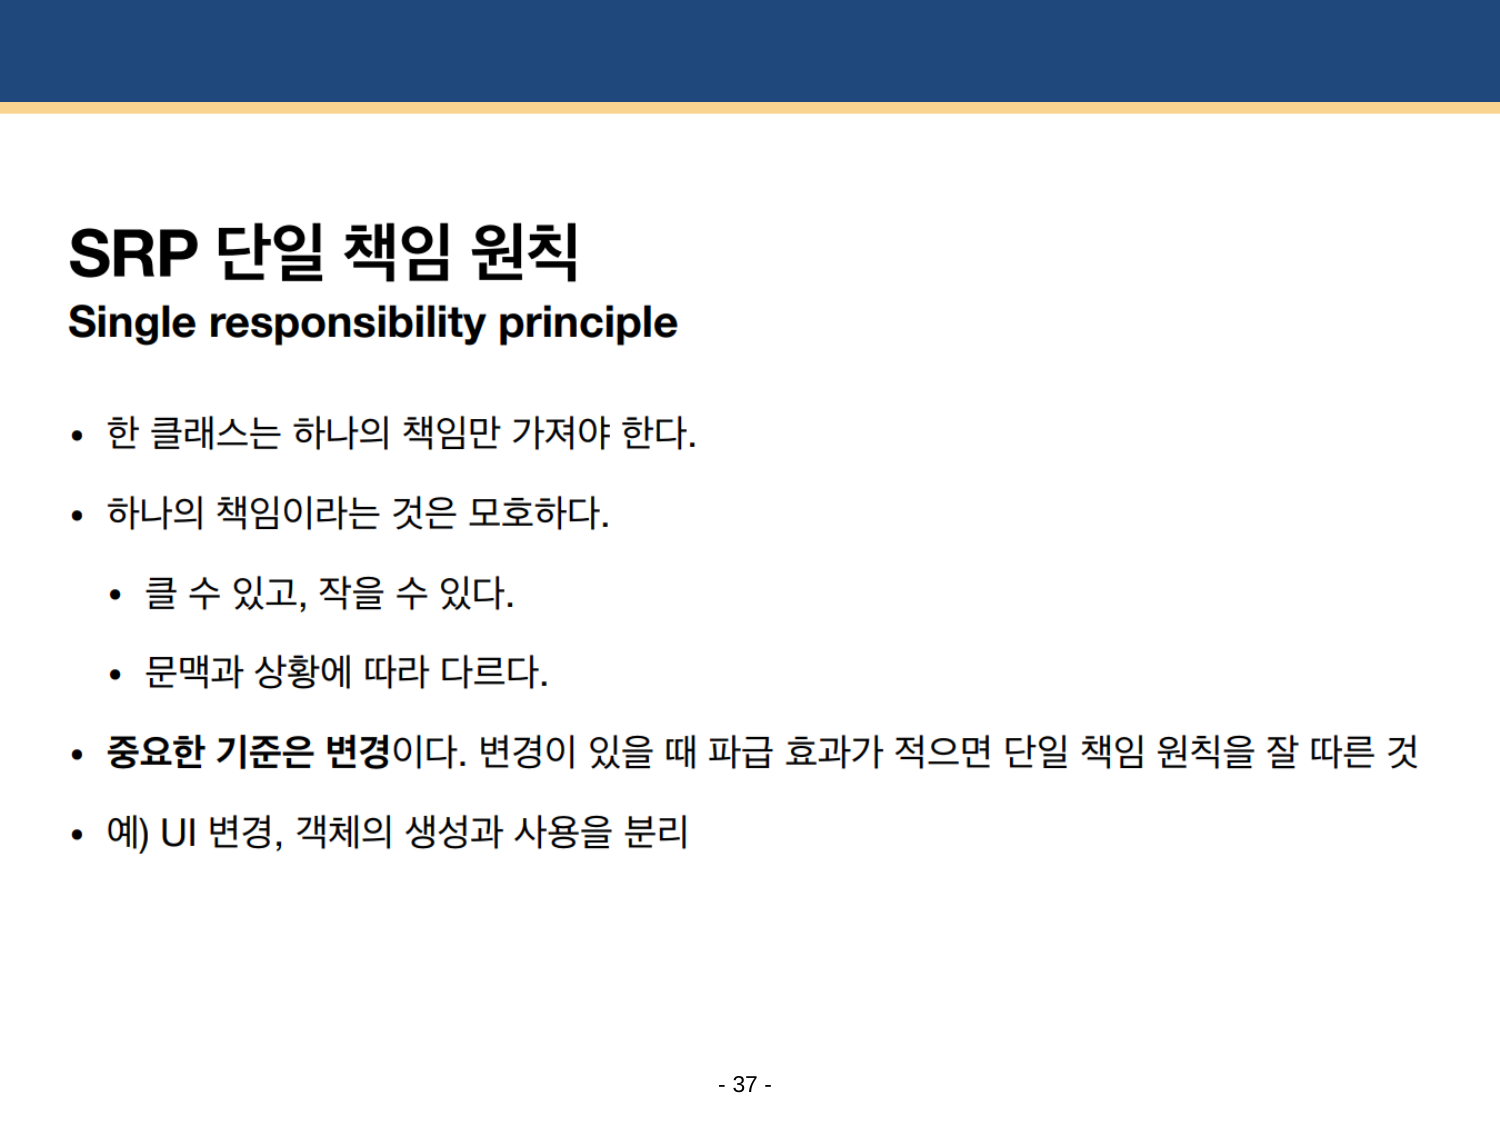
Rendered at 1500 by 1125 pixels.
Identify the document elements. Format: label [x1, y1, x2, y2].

picture [0, 148, 1500, 976]
